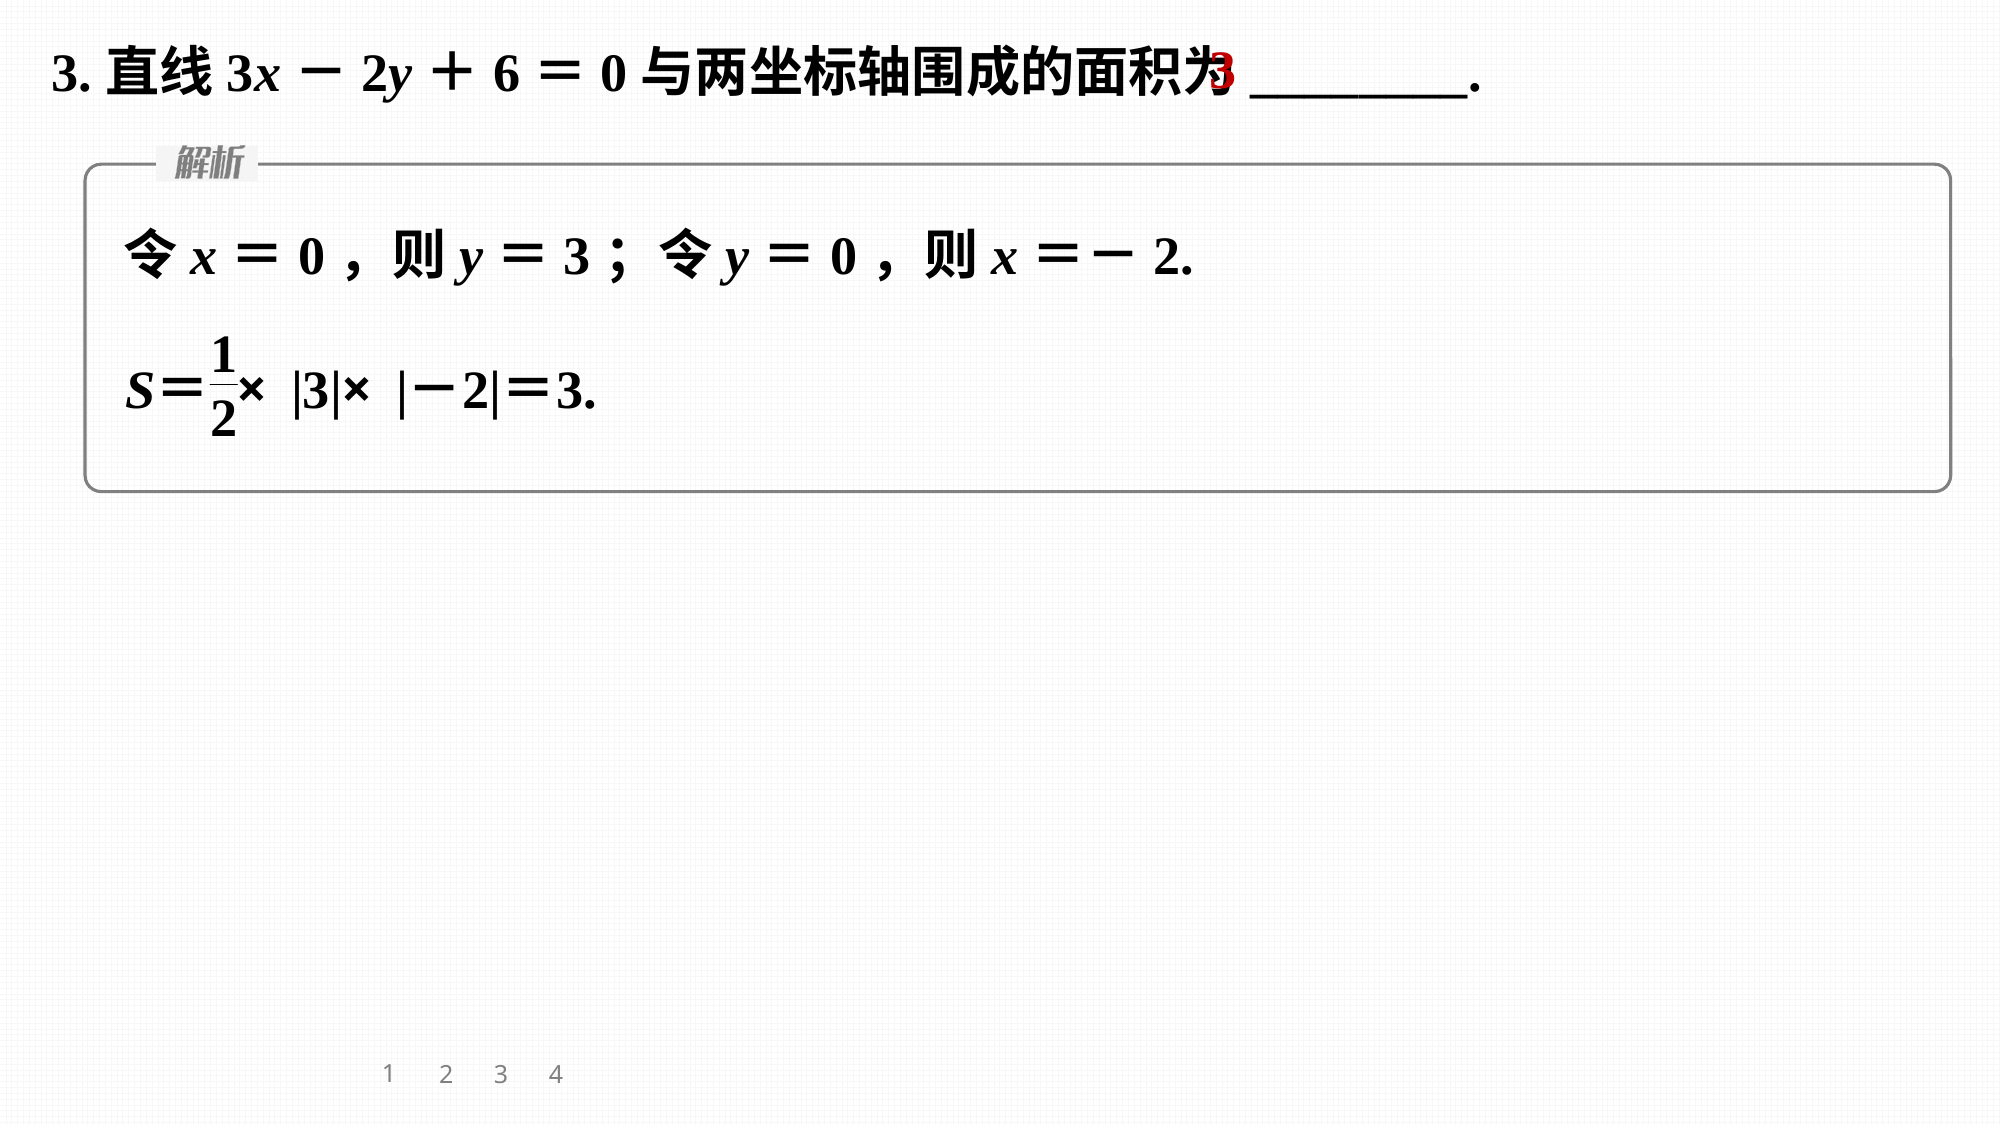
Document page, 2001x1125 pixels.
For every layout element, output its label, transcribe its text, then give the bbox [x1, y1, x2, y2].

text_box 3 [1194, 26, 1252, 107]
text_box 3.直线3x－2y＋6＝0与两坐标轴围成的面积为________. [36, 29, 1911, 110]
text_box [85, 145, 1951, 492]
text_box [125, 320, 2000, 450]
